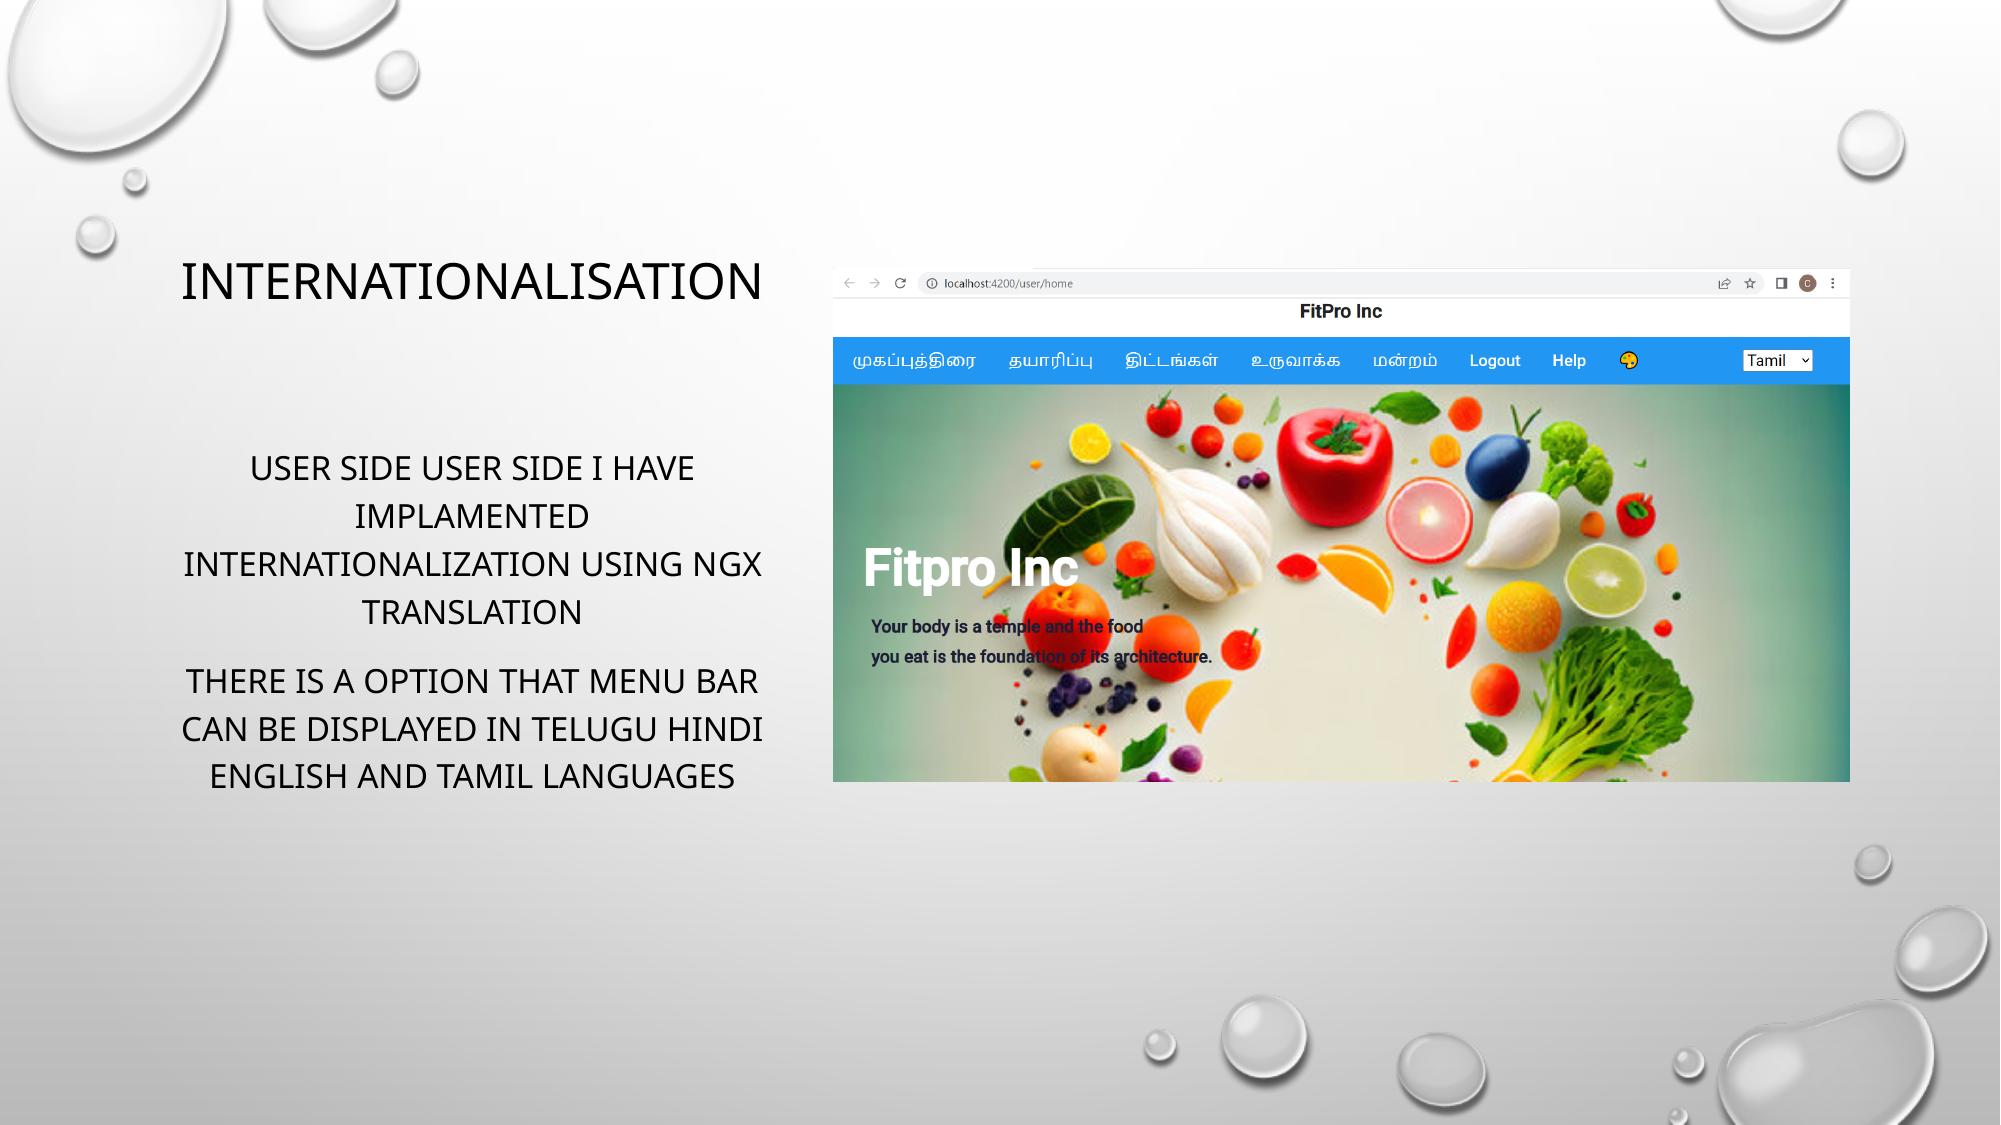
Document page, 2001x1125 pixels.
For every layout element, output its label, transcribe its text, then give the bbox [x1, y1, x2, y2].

title Internationalisation [149, 99, 796, 431]
list User side user side I have implamented internationalization using ngx translation there is a option that menu bar can be displayed in Telugu Hindi English and Tamil languages [149, 431, 796, 950]
picture [0, 0, 2000, 1125]
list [832, 268, 1851, 782]
